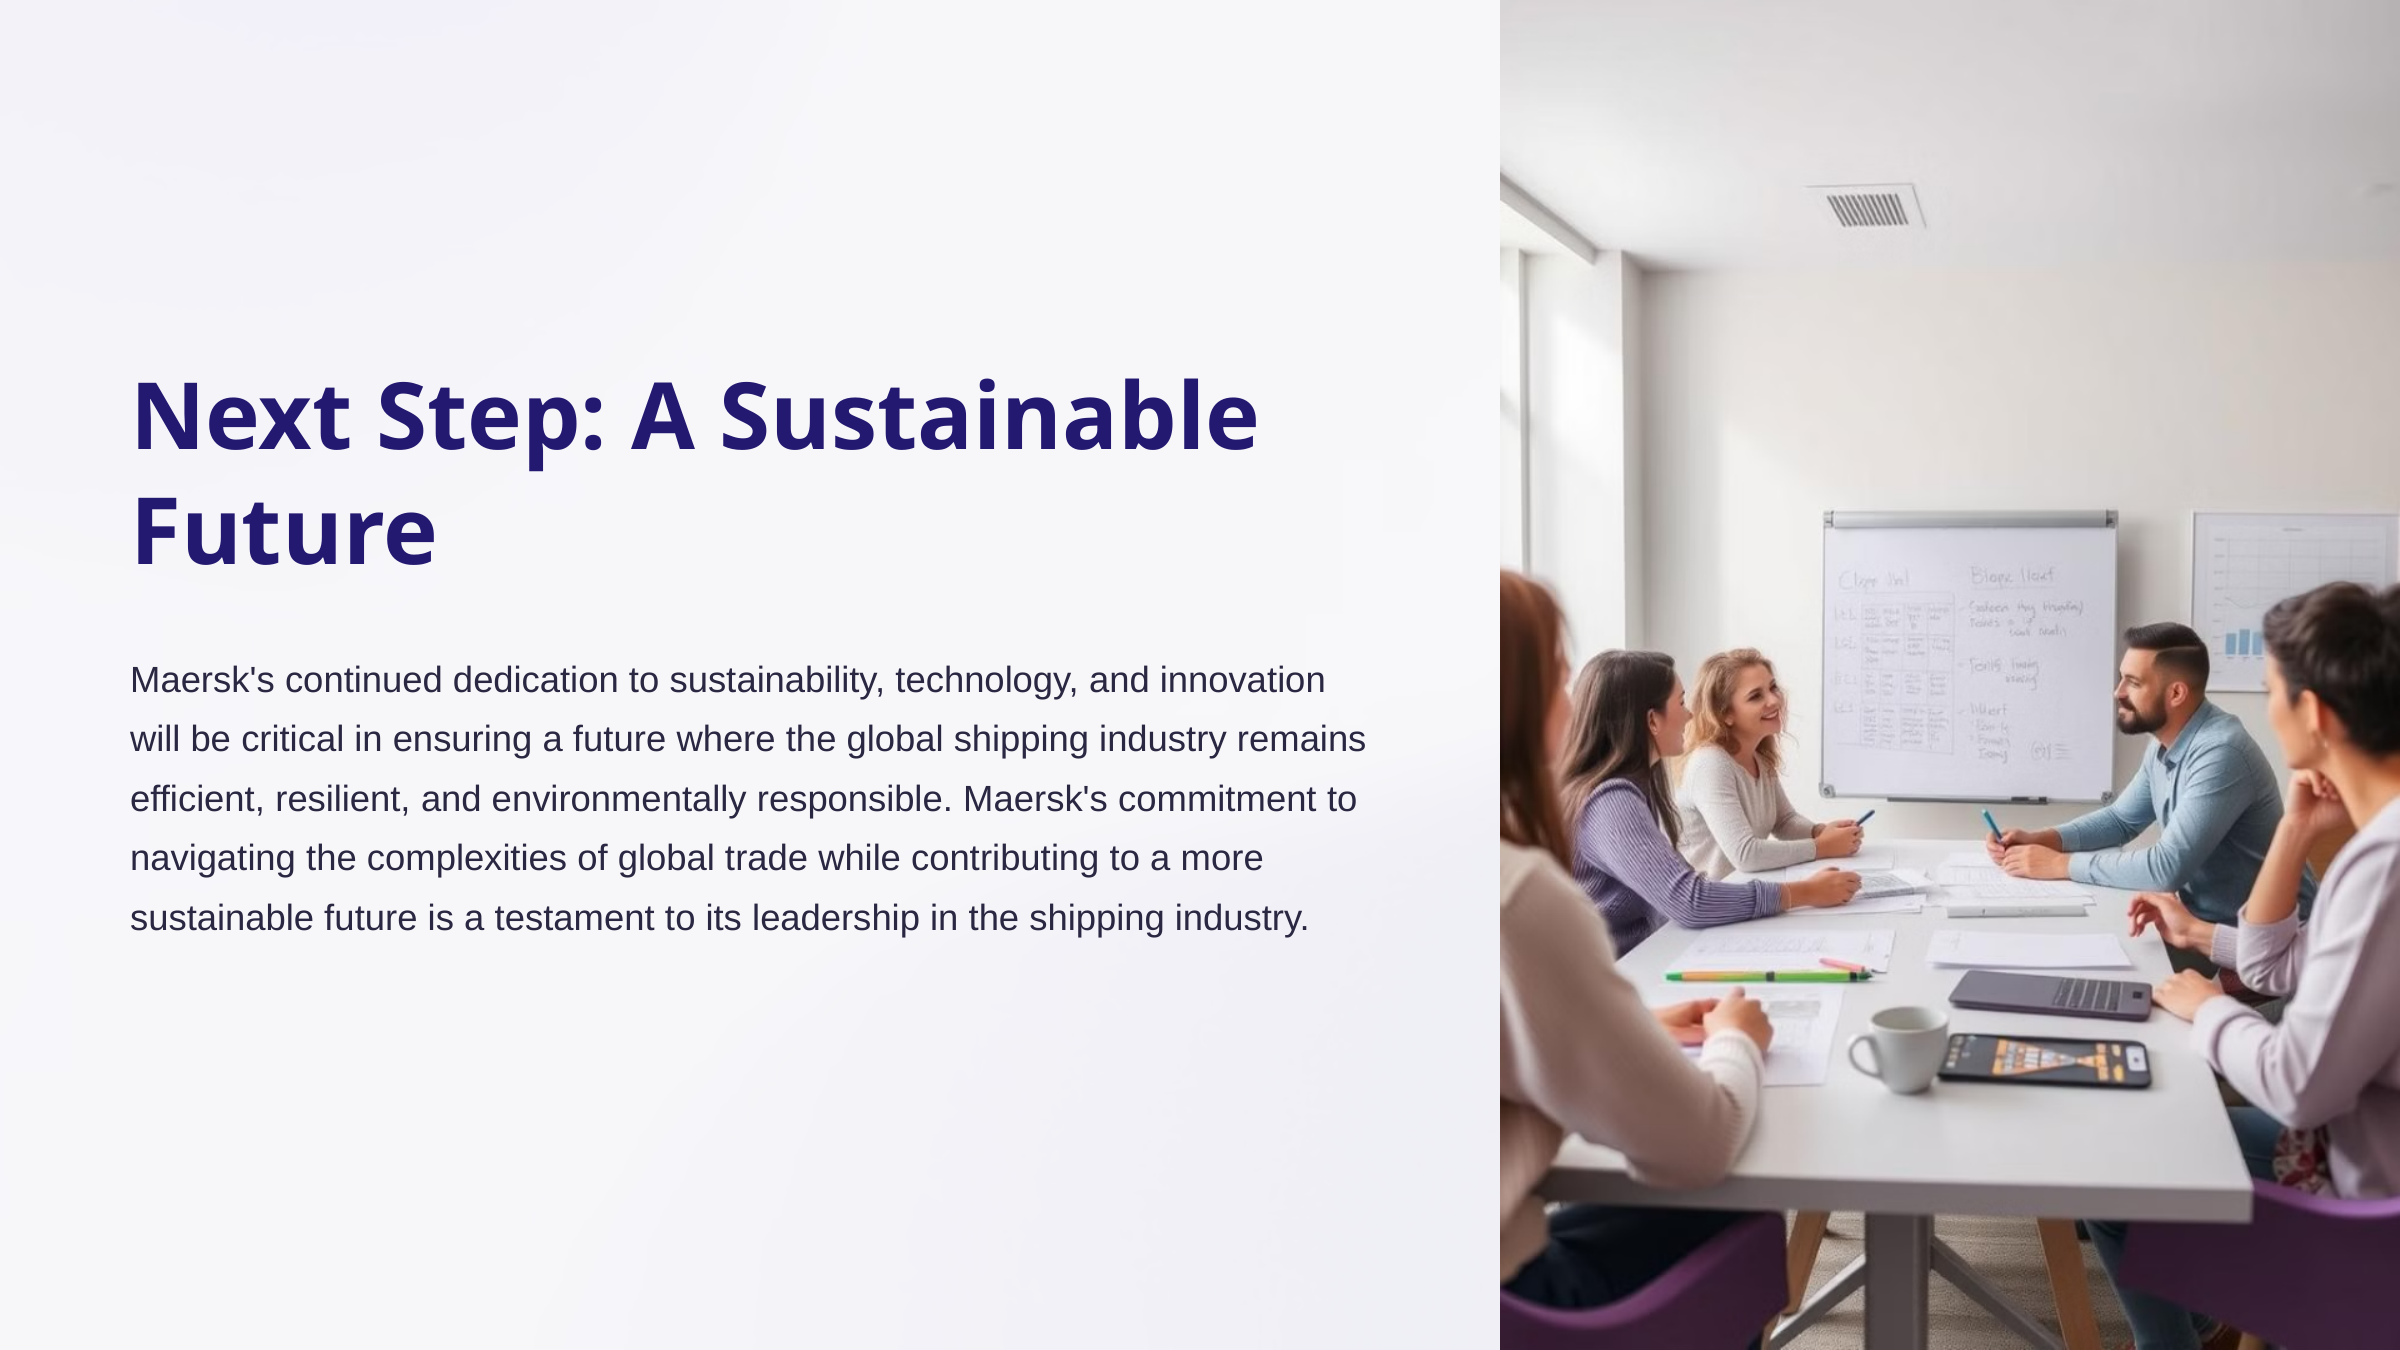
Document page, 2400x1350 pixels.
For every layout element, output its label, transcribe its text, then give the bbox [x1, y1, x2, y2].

picture [1499, 0, 2400, 1350]
text_box Maersk's continued dedication to sustainability, technology, and innovation will be critical in ensuring a future where the global shipping industry remains efficient, resilient, and environmentally responsible. Maersk's commitment to navigating the complexities of global trade while contributing to a more sustainable future is a testament to its leadership in the shipping industry. [130, 640, 1370, 998]
text_box Next Step: A Sustainable Future [130, 352, 1370, 585]
